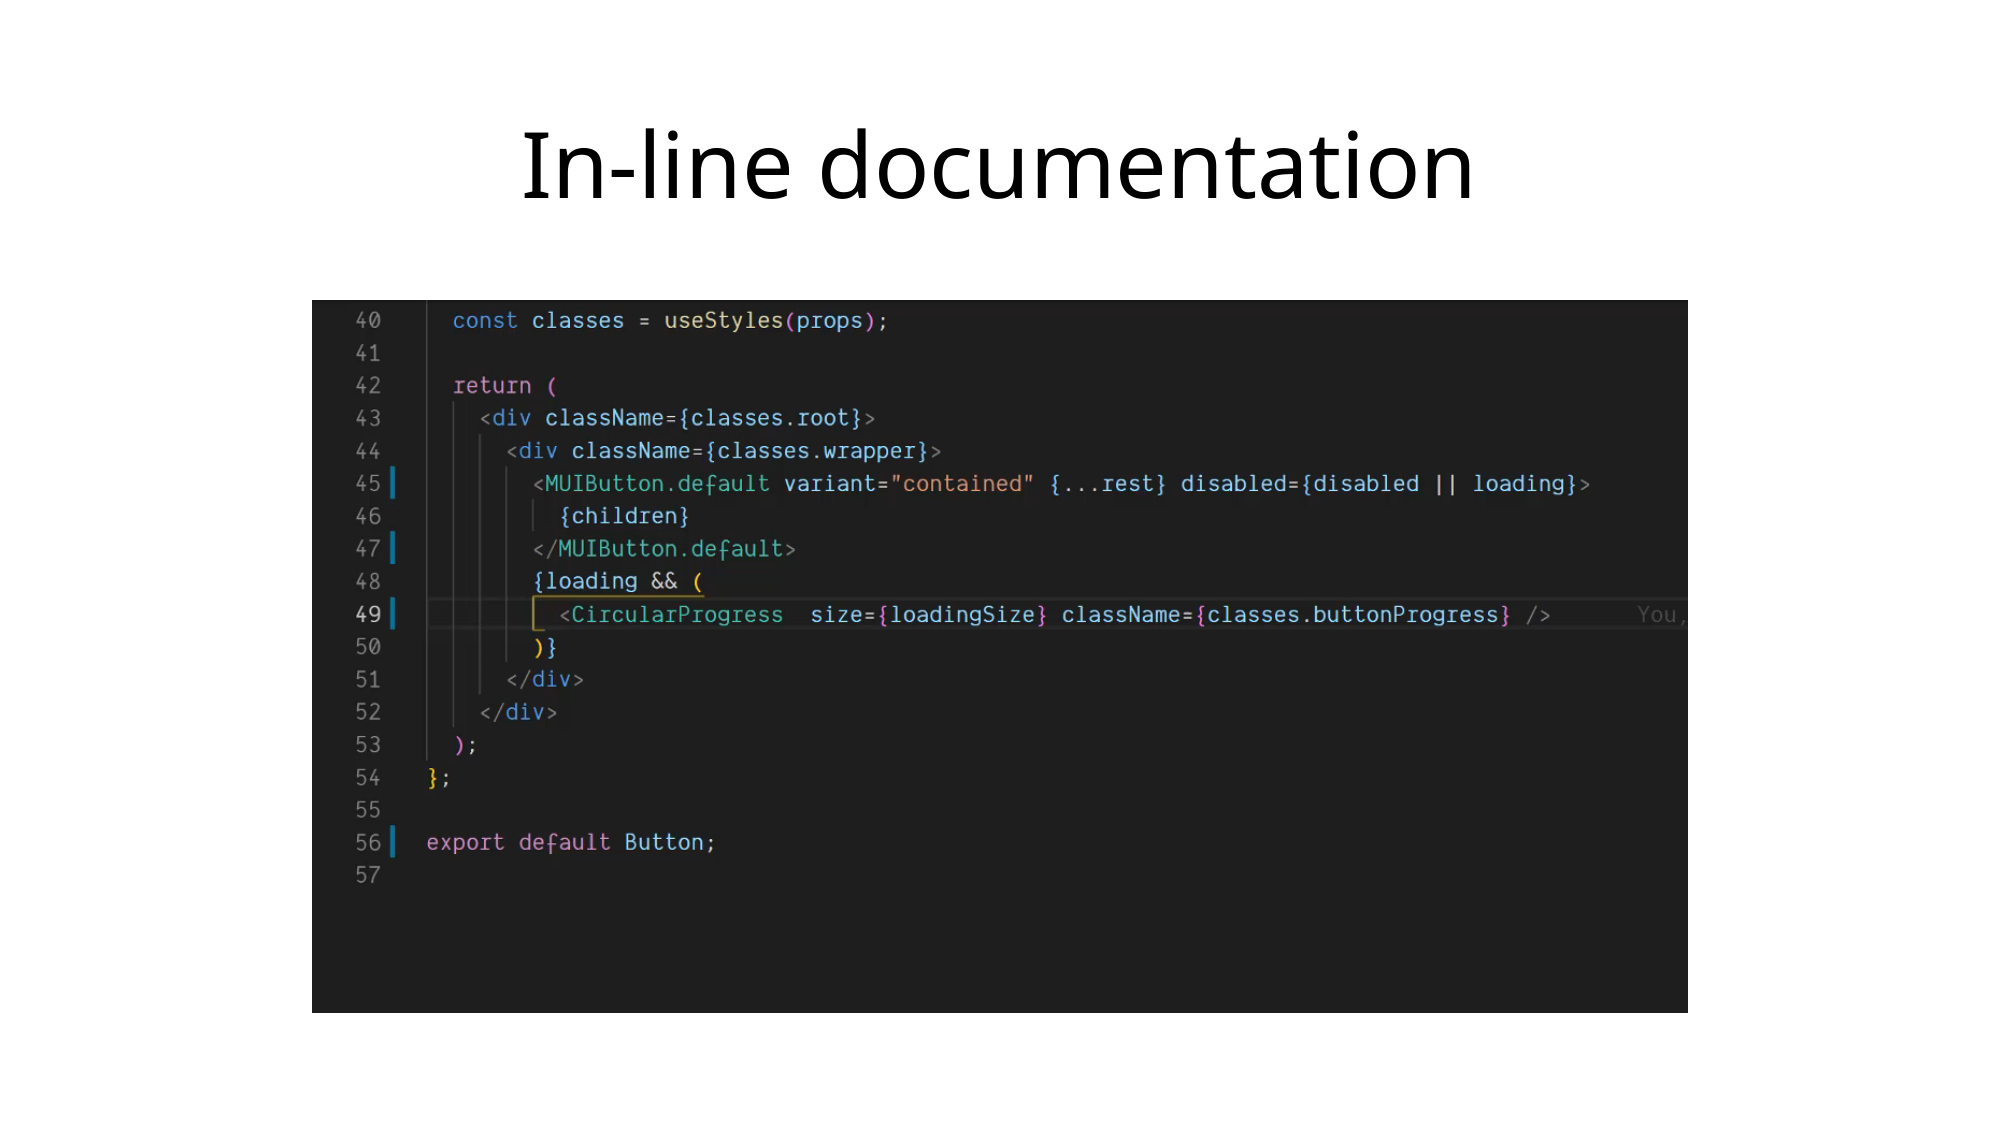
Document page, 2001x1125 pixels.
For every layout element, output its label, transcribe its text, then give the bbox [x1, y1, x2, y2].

title In-line documentation [137, 59, 1863, 278]
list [311, 299, 1689, 1014]
